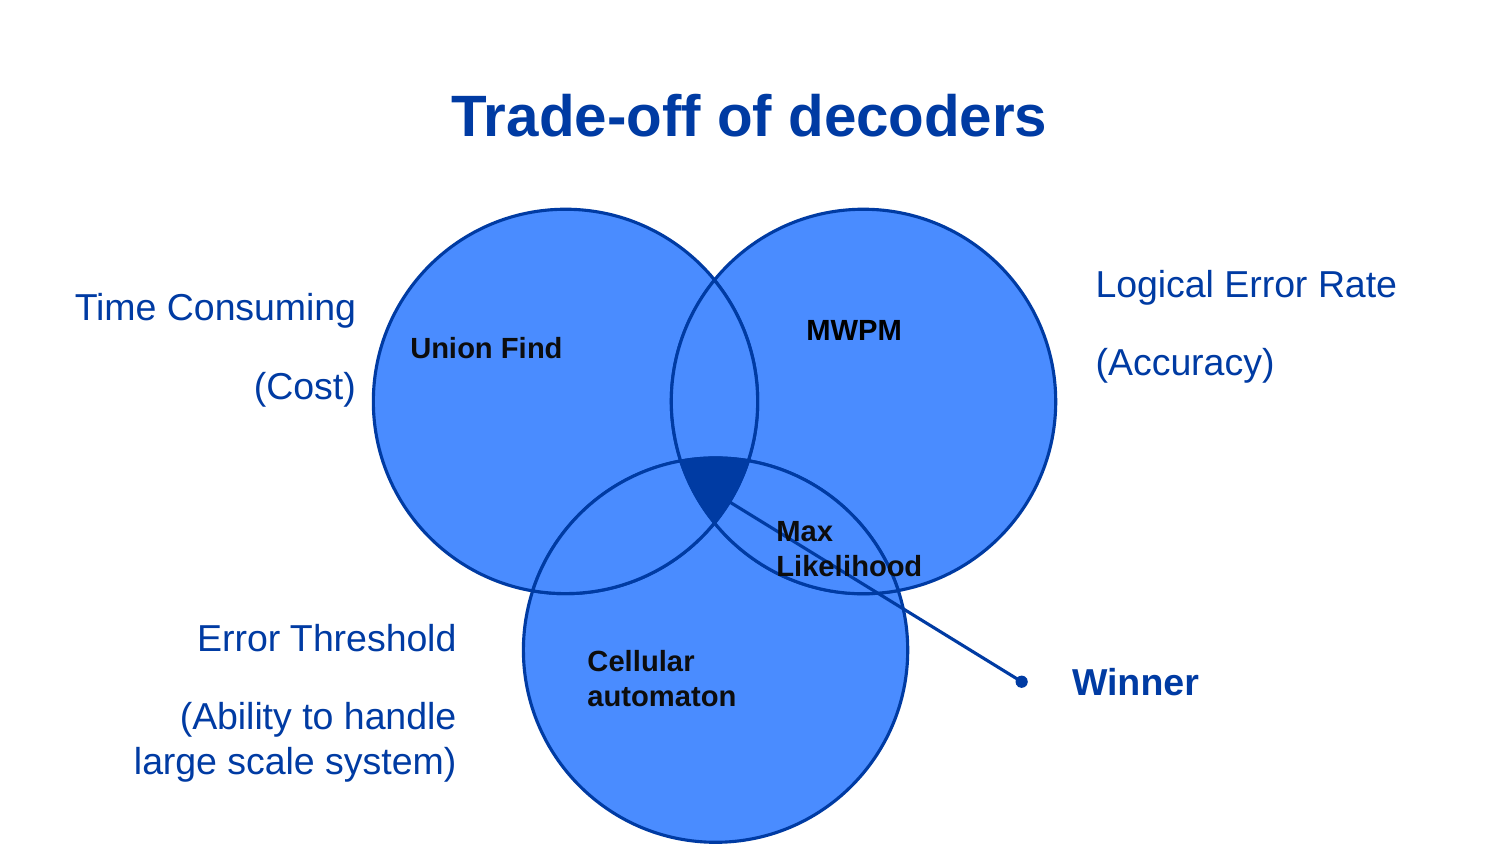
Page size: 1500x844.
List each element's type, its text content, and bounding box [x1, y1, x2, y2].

subtitle Logical Error Rate (Accuracy) [1080, 244, 1452, 312]
title Trade-off of decoders [117, 62, 1383, 217]
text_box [373, 209, 1056, 843]
subtitle Winner [1061, 642, 1429, 710]
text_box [714, 492, 1022, 682]
subtitle Error Threshold (Ability to handle large scale system) [100, 599, 368, 667]
subtitle Time Consuming (Cost) [0, 268, 368, 336]
